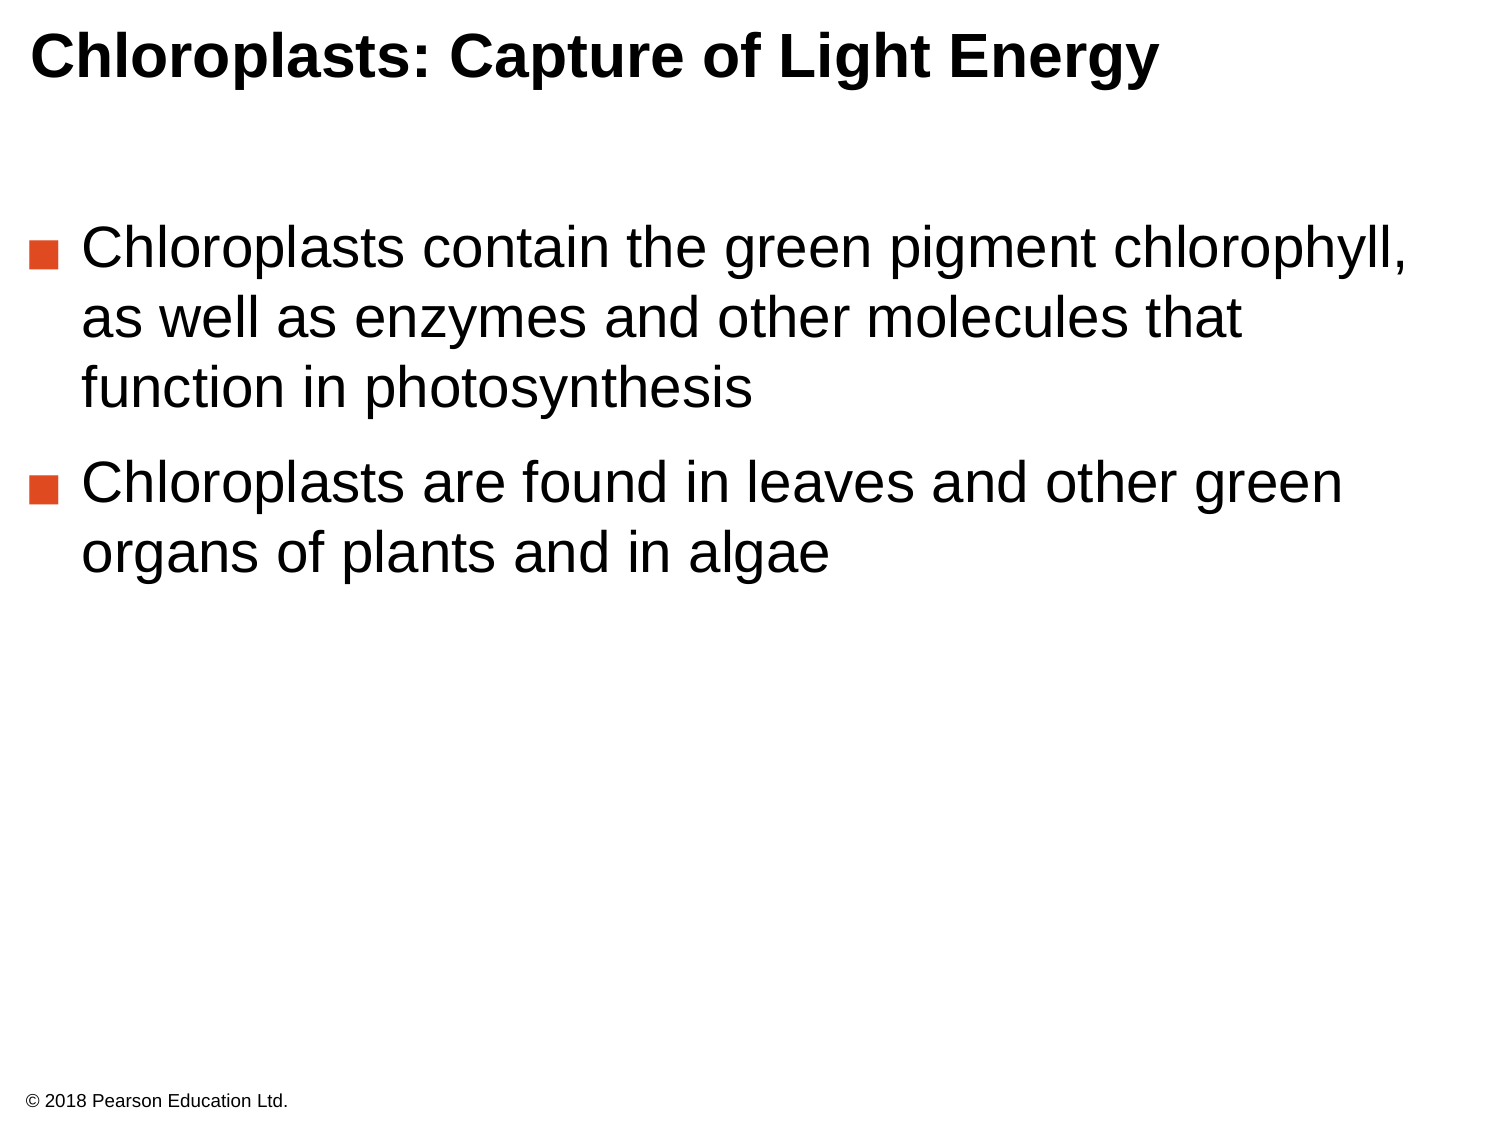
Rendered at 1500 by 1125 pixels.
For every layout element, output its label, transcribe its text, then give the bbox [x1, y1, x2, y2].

title Chloroplasts: Capture of Light Energy [0, 0, 1500, 106]
list Chloroplasts contain the green pigment chlorophyll, as well as enzymes and other molecules that function in photosynthesis Chloroplasts are found in leaves and other green organs of plants and in algae [24, 208, 1475, 1065]
footer © 2018 Pearson Education Ltd. [10, 1080, 518, 1119]
